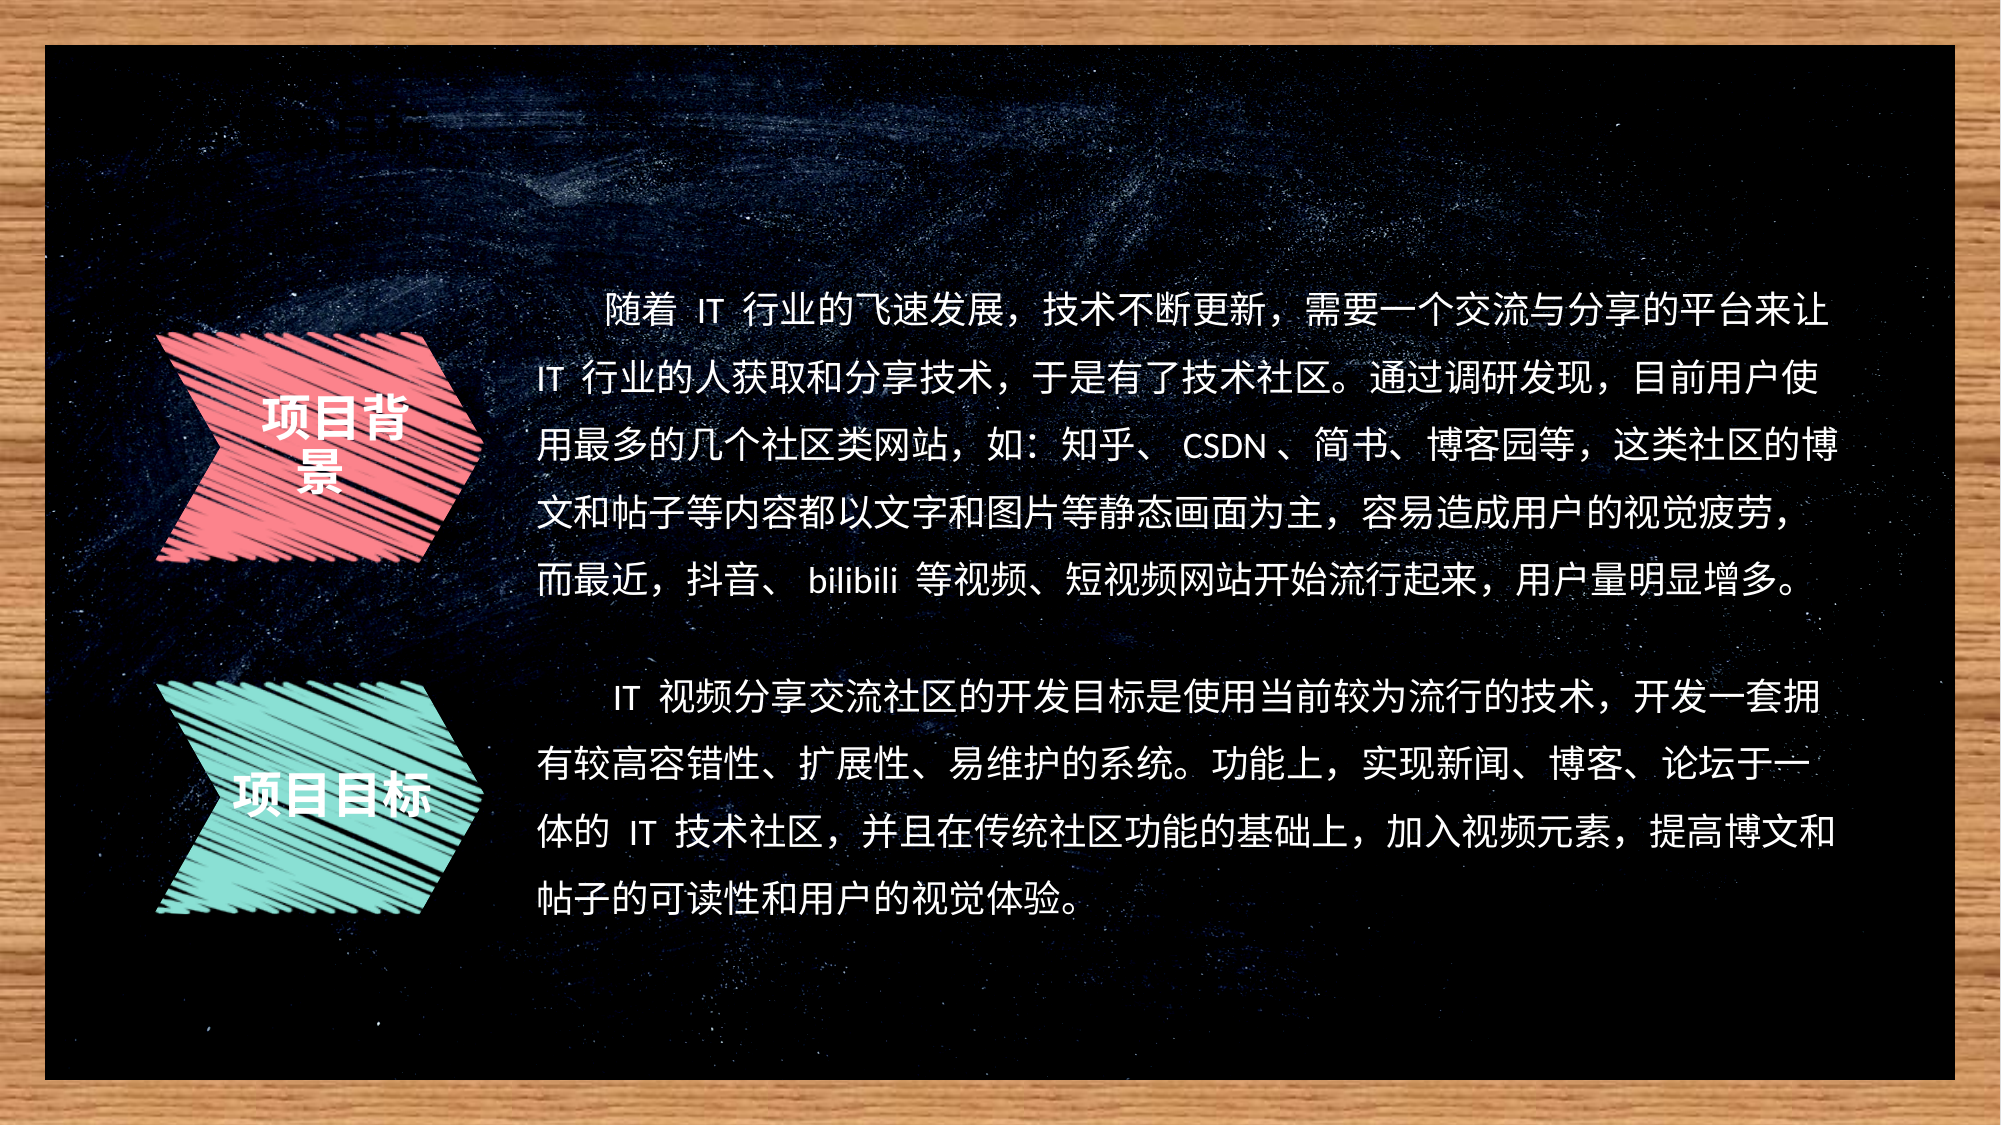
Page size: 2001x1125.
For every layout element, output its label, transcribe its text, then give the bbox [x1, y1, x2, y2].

text_box 随着 IT 行业的飞速发展，技术不断更新，需要一个交流与分享的平台来让 IT 行业的人获取和分享技术，于是有了技术社区。通过调研发现，目前用户使用最多的几个社区类网站，如：知乎、CSDN、简书、博客园等，这类社区的博文和帖子等内容都以文字和图片等静态画面为主，容易造成用户的视觉疲劳，而最近，抖音、bilibili 等视频、短视频网站开始流行起来，用户量明显增多。 [521, 256, 1859, 639]
text_box 01 [75, 85, 180, 176]
text_box 背景及目标 [180, 93, 649, 169]
text_box 项目目标 [153, 680, 487, 915]
text_box [0, 0, 2000, 1125]
picture [46, 46, 1954, 1079]
text_box IT 视频分享交流社区的开发目标是使用当前较为流行的技术，开发一套拥有较高容错性、扩展性、易维护的系统。功能上，实现新闻、博客、论坛于一体的 IT 技术社区，并且在传统社区功能的基础上，加入视频元素，提高博文和帖子的可读性和用户的视觉体验。 [521, 642, 1859, 952]
text_box 项目背景 [153, 332, 487, 563]
